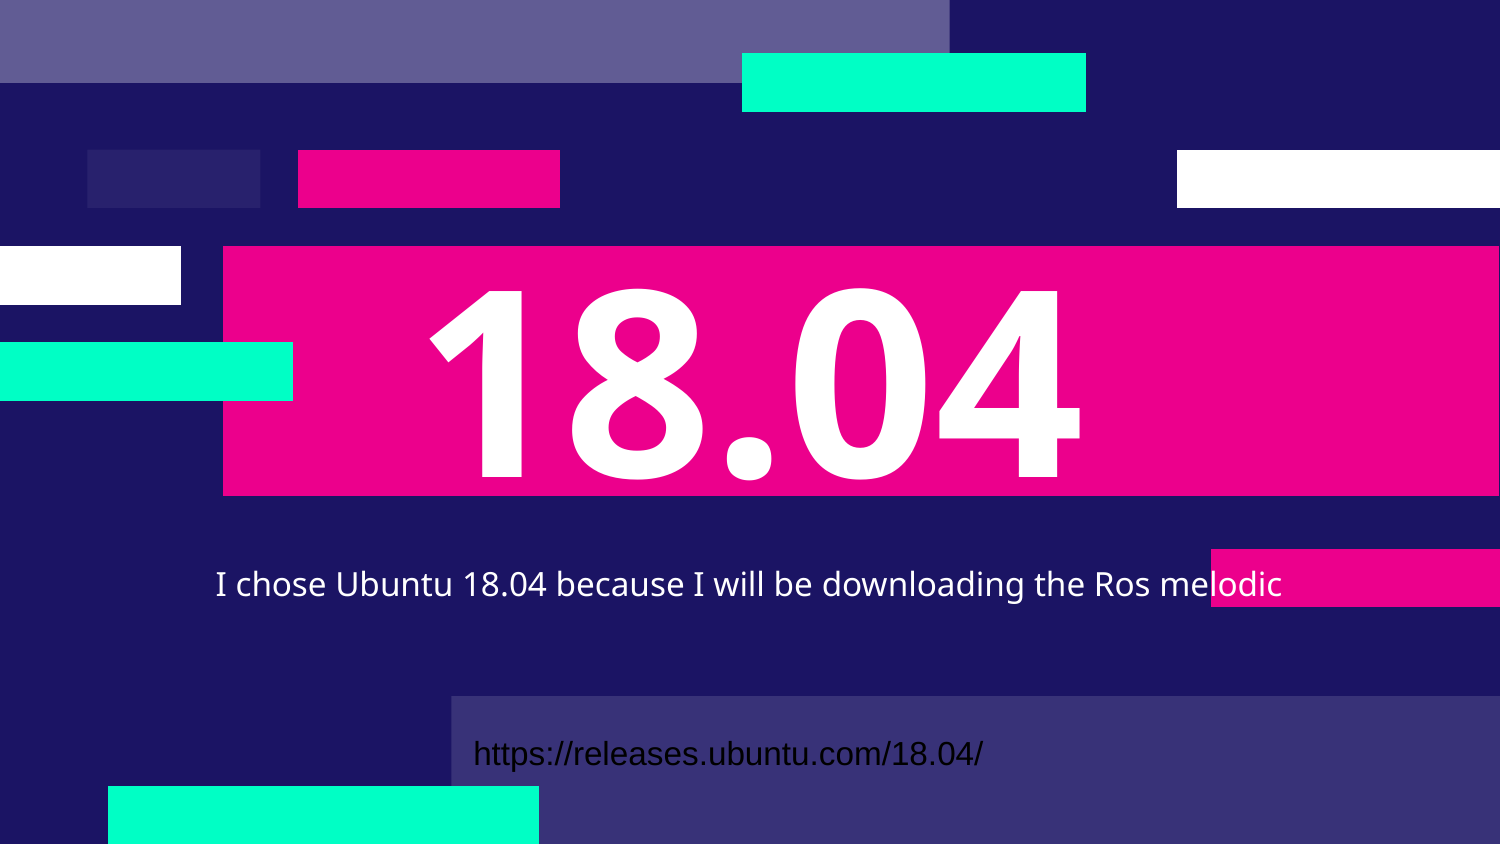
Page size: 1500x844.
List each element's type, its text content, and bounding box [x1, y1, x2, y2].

list I chose Ubuntu 18.04 because I will be downloading the Ros melodic [51, 542, 1449, 650]
title 18.04 [51, 303, 1449, 530]
text_box https://releases.ubuntu.com/18.04/ [458, 697, 1042, 766]
